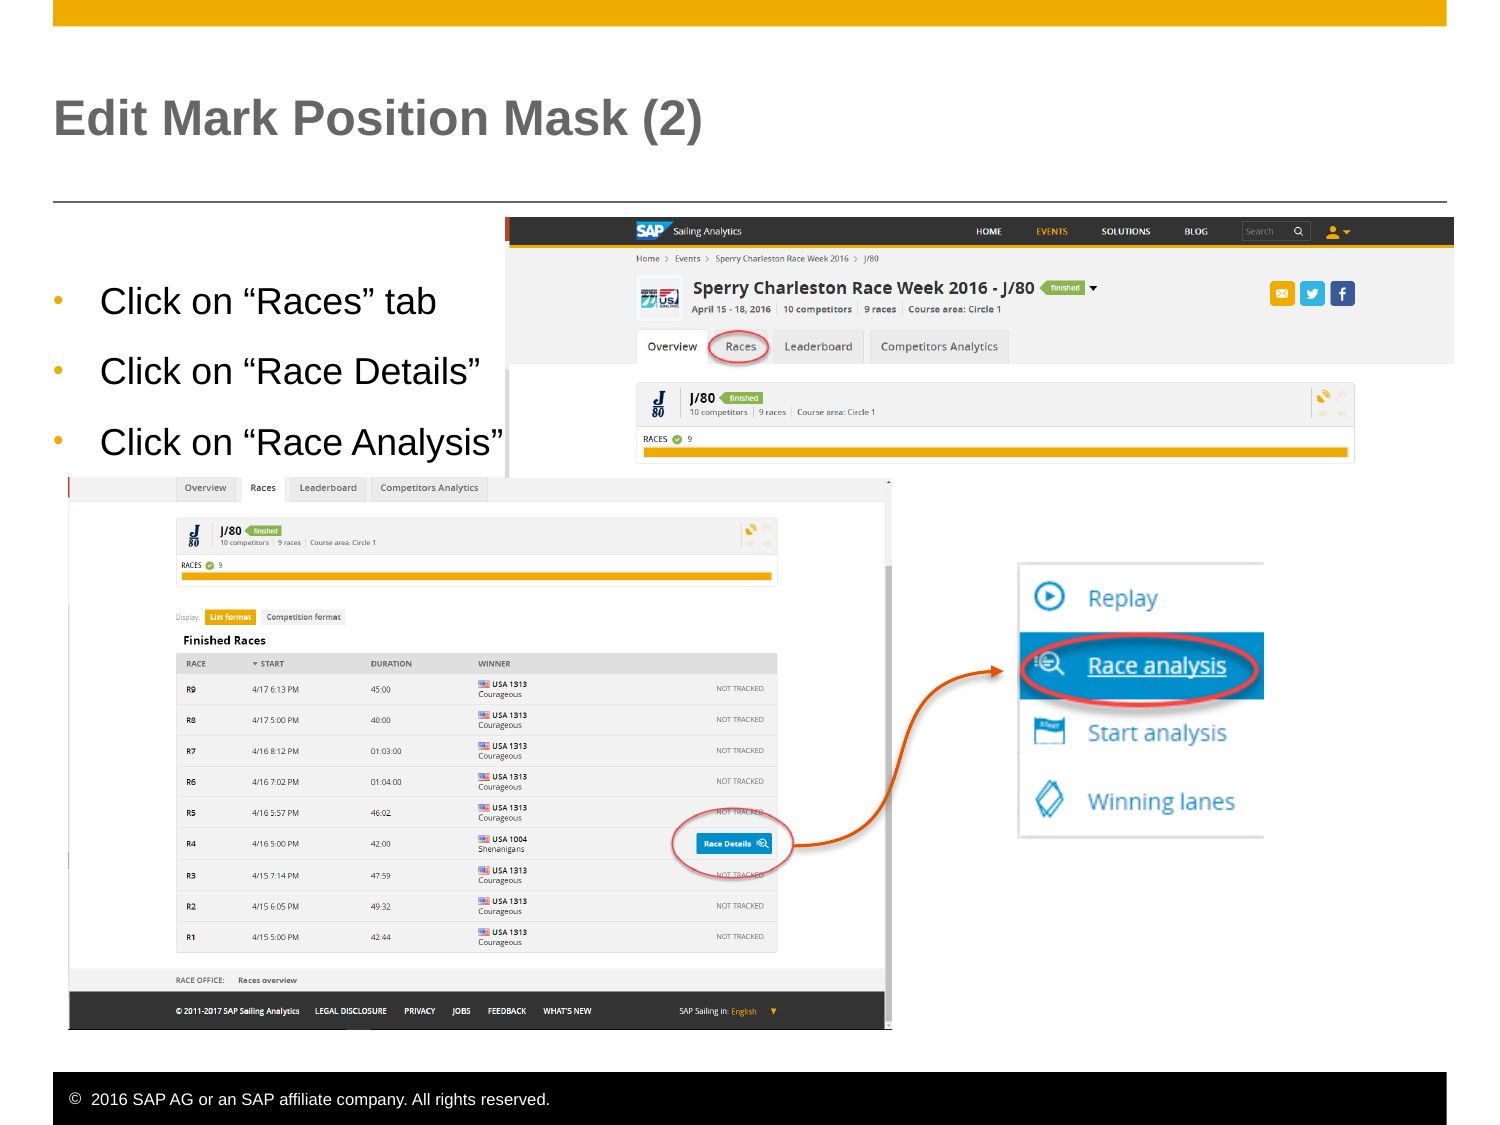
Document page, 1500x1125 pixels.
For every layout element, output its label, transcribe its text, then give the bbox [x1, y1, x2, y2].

list Click on “Races” tab Click on “Race Details” Click on “Race Analysis” [53, 277, 499, 563]
picture [1017, 562, 1264, 840]
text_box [792, 670, 1004, 847]
picture [68, 216, 1455, 1031]
title Edit Mark Position Mask (2) [53, 53, 1447, 178]
